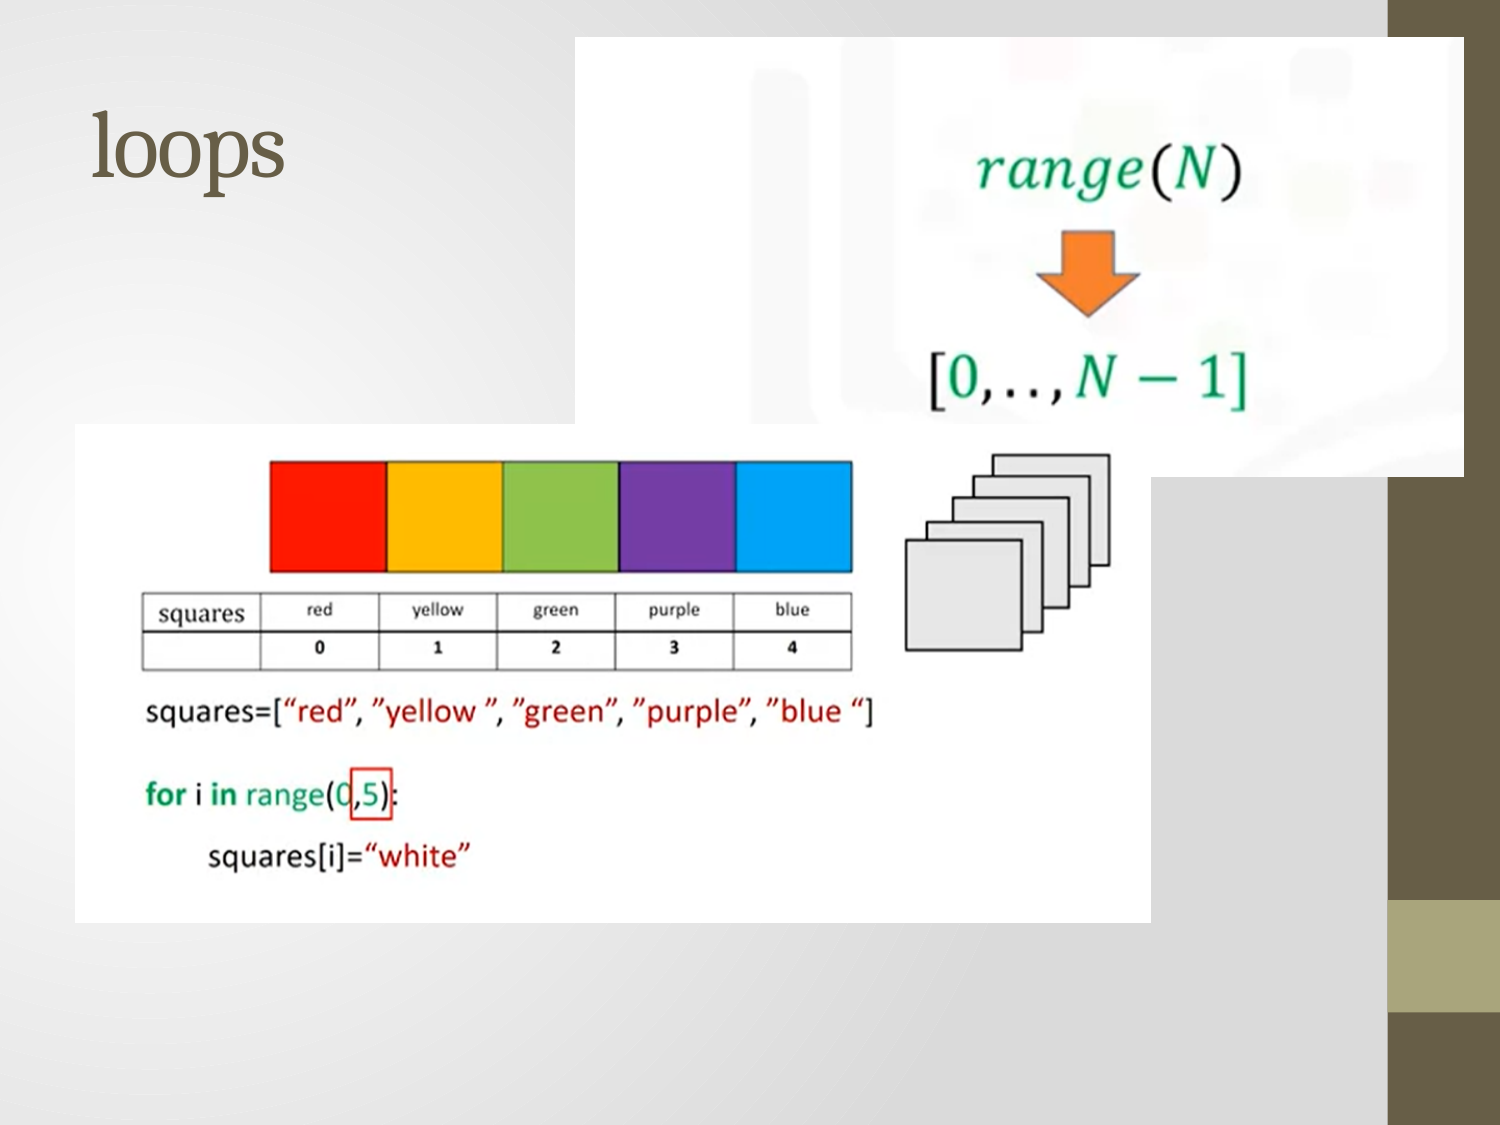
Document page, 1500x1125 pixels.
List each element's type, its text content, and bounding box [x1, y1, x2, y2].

picture [74, 424, 1152, 924]
title loops [75, 45, 571, 233]
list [574, 36, 1465, 477]
